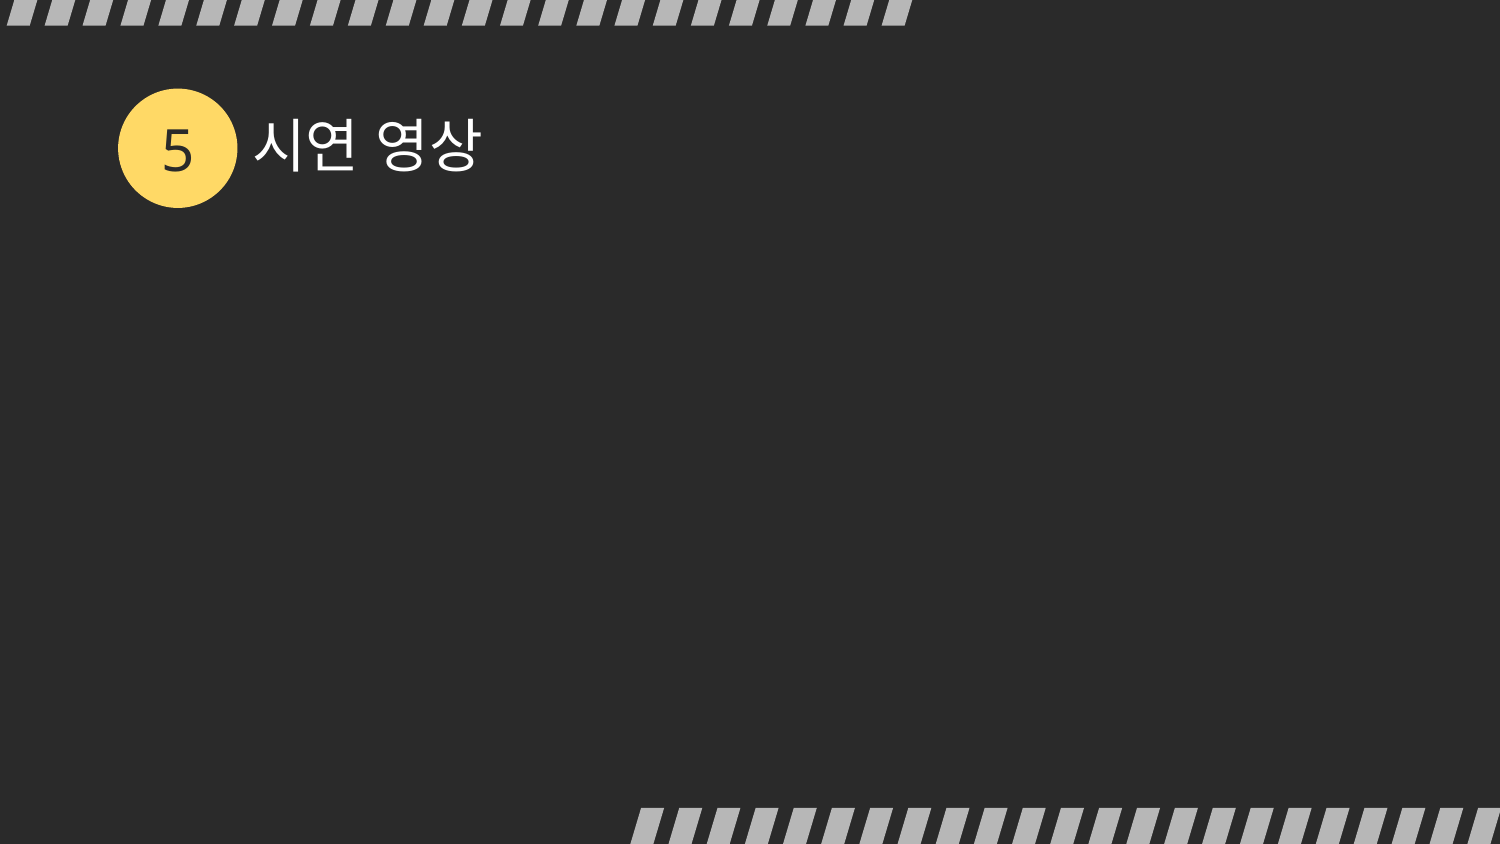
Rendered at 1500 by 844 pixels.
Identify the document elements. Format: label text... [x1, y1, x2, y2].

text_box 5 [118, 88, 238, 208]
title 시연 영상 [237, 97, 1024, 192]
